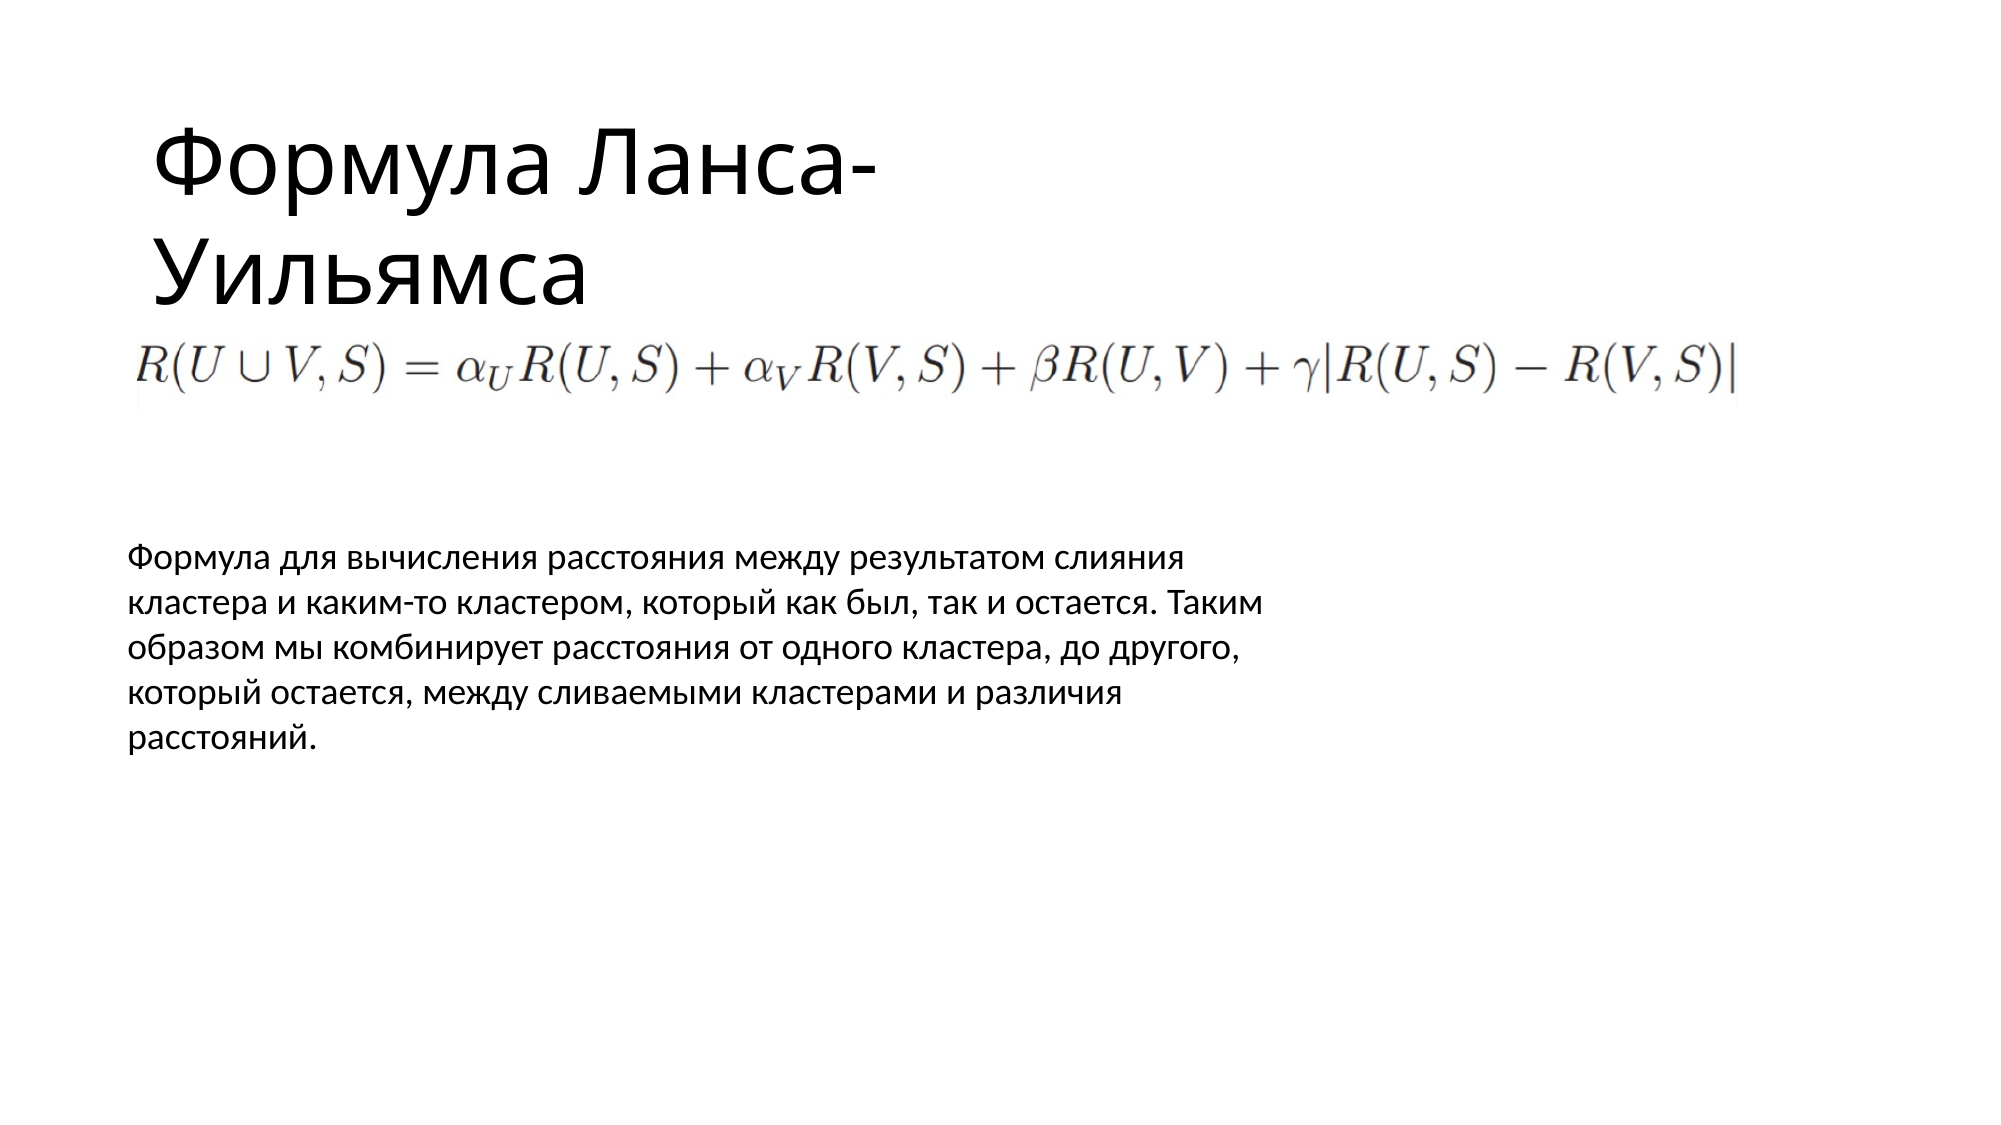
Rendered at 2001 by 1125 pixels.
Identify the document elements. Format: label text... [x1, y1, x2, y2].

text_box Формула для вычисления расстояния между результатом слияния кластера и каким-то кластером, который как был, так и остается. Таким образом мы комбинирует расстояния от одного кластера, до другого, который остается, между сливаемыми кластерами и различия расстояний. [112, 524, 1288, 765]
title Формула Ланса-Уильямса [150, 100, 1149, 323]
picture [137, 338, 1738, 411]
